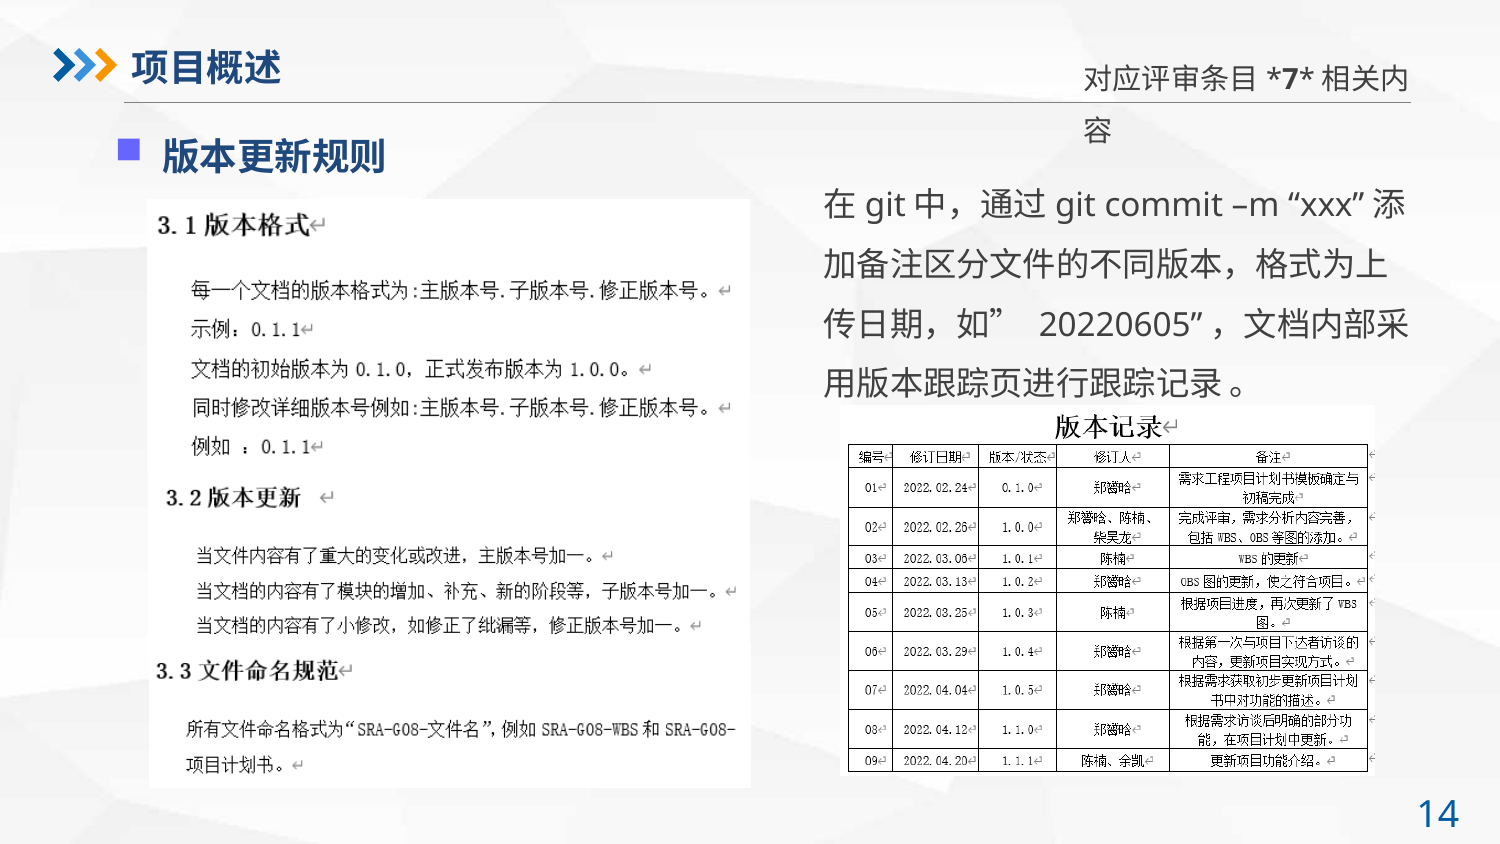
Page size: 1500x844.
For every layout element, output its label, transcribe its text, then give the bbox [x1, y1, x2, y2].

picture [0, 0, 1500, 844]
text_box 在git中，通过git commit –m “xxx”添加备注区分文件的不同版本，格式为上传日期，如” 20220605”，文档内部采用版本跟踪页进行跟踪记录 。 [808, 155, 1433, 410]
text_box 对应评审条目*7*相关内容 [1068, 35, 1437, 155]
text_box 项目概述 [112, 35, 302, 98]
text_box 版本更新规则 [100, 125, 432, 186]
text_box [129, 95, 1068, 304]
